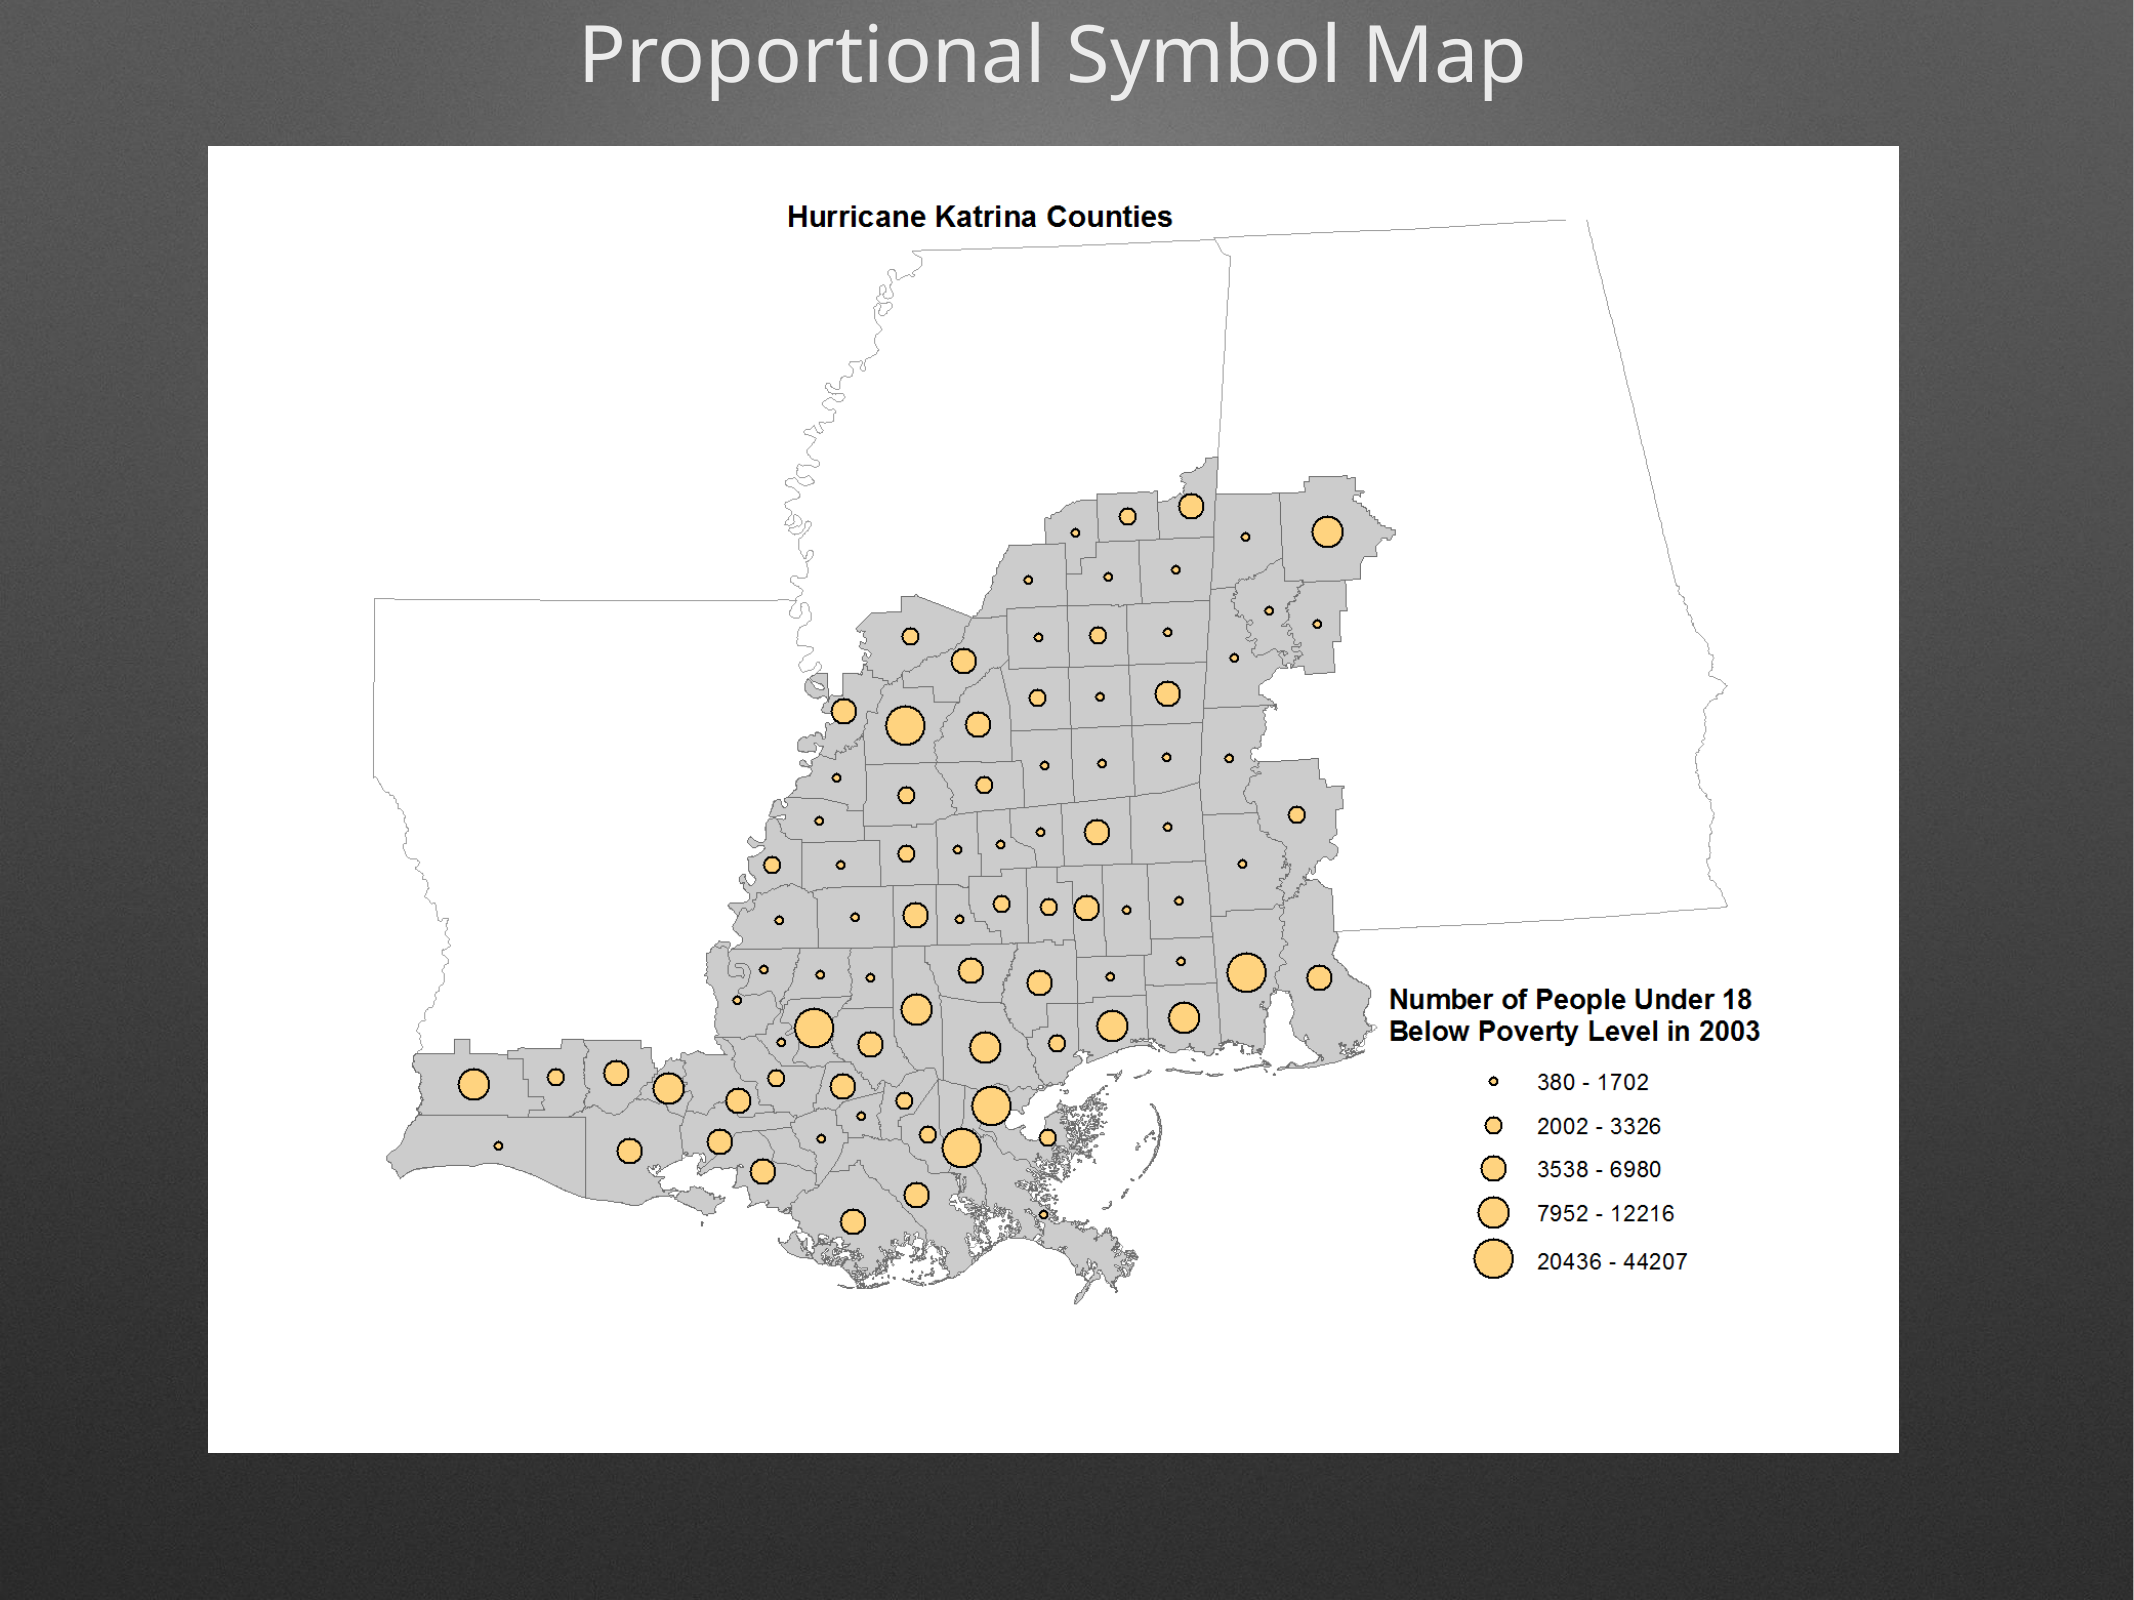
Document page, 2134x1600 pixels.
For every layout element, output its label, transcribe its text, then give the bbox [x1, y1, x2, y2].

text_box Proportional Symbol Map [159, 0, 1947, 107]
picture [0, 0, 2134, 1600]
